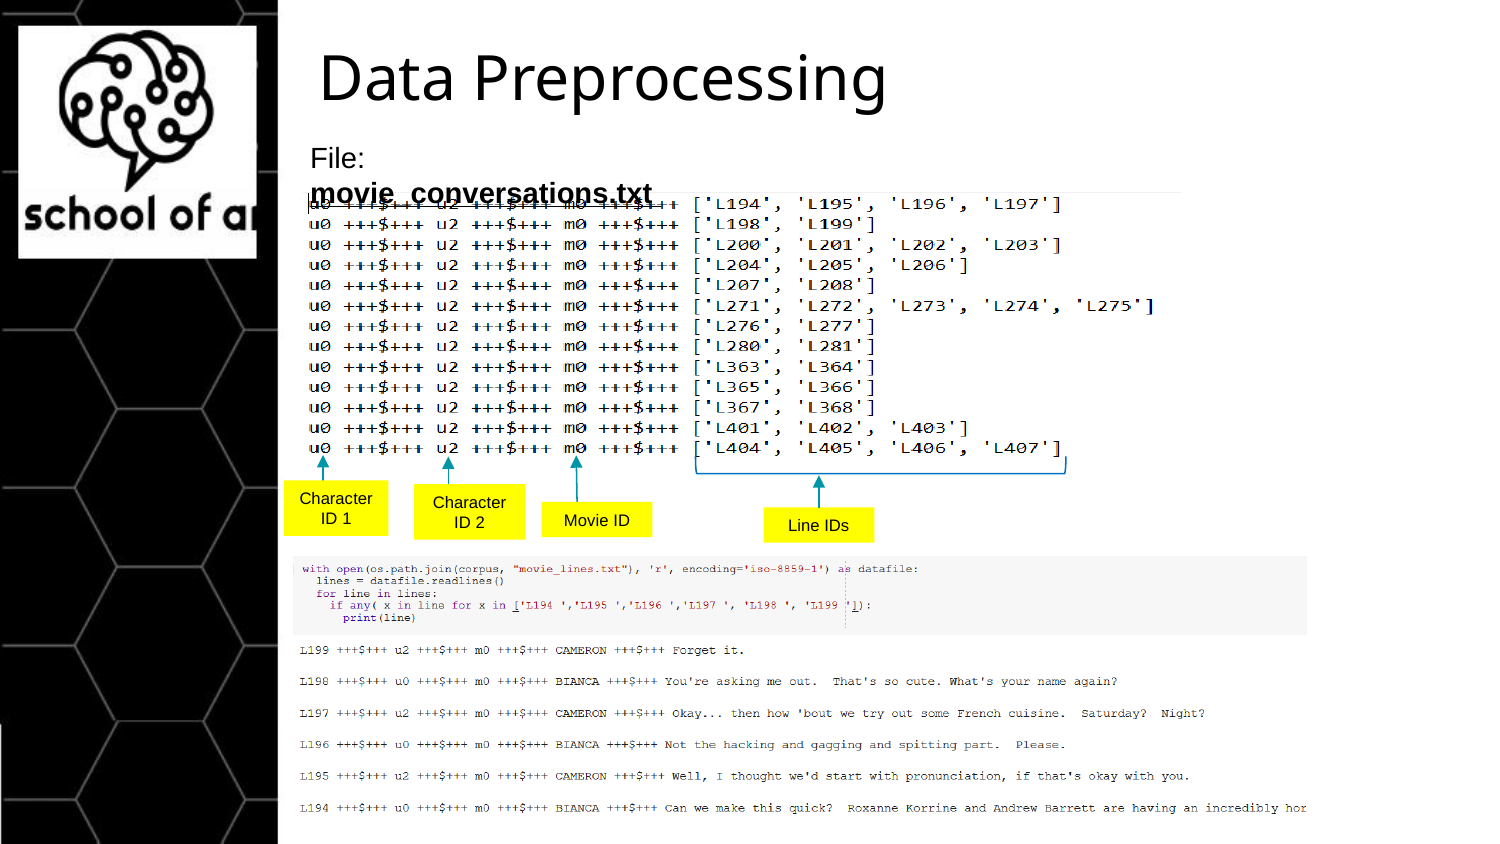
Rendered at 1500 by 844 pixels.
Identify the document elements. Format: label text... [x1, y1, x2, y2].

text_box [695, 469, 1066, 474]
text_box Character ID 1 [284, 480, 389, 536]
text_box Line IDs [763, 507, 875, 543]
text_box Character ID 2 [414, 484, 525, 540]
text_box File: movie_conversations.txt [295, 132, 710, 183]
text_box Movie ID [541, 501, 653, 538]
text_box Data Preprocessing [303, 22, 1491, 137]
picture [0, 0, 1500, 844]
